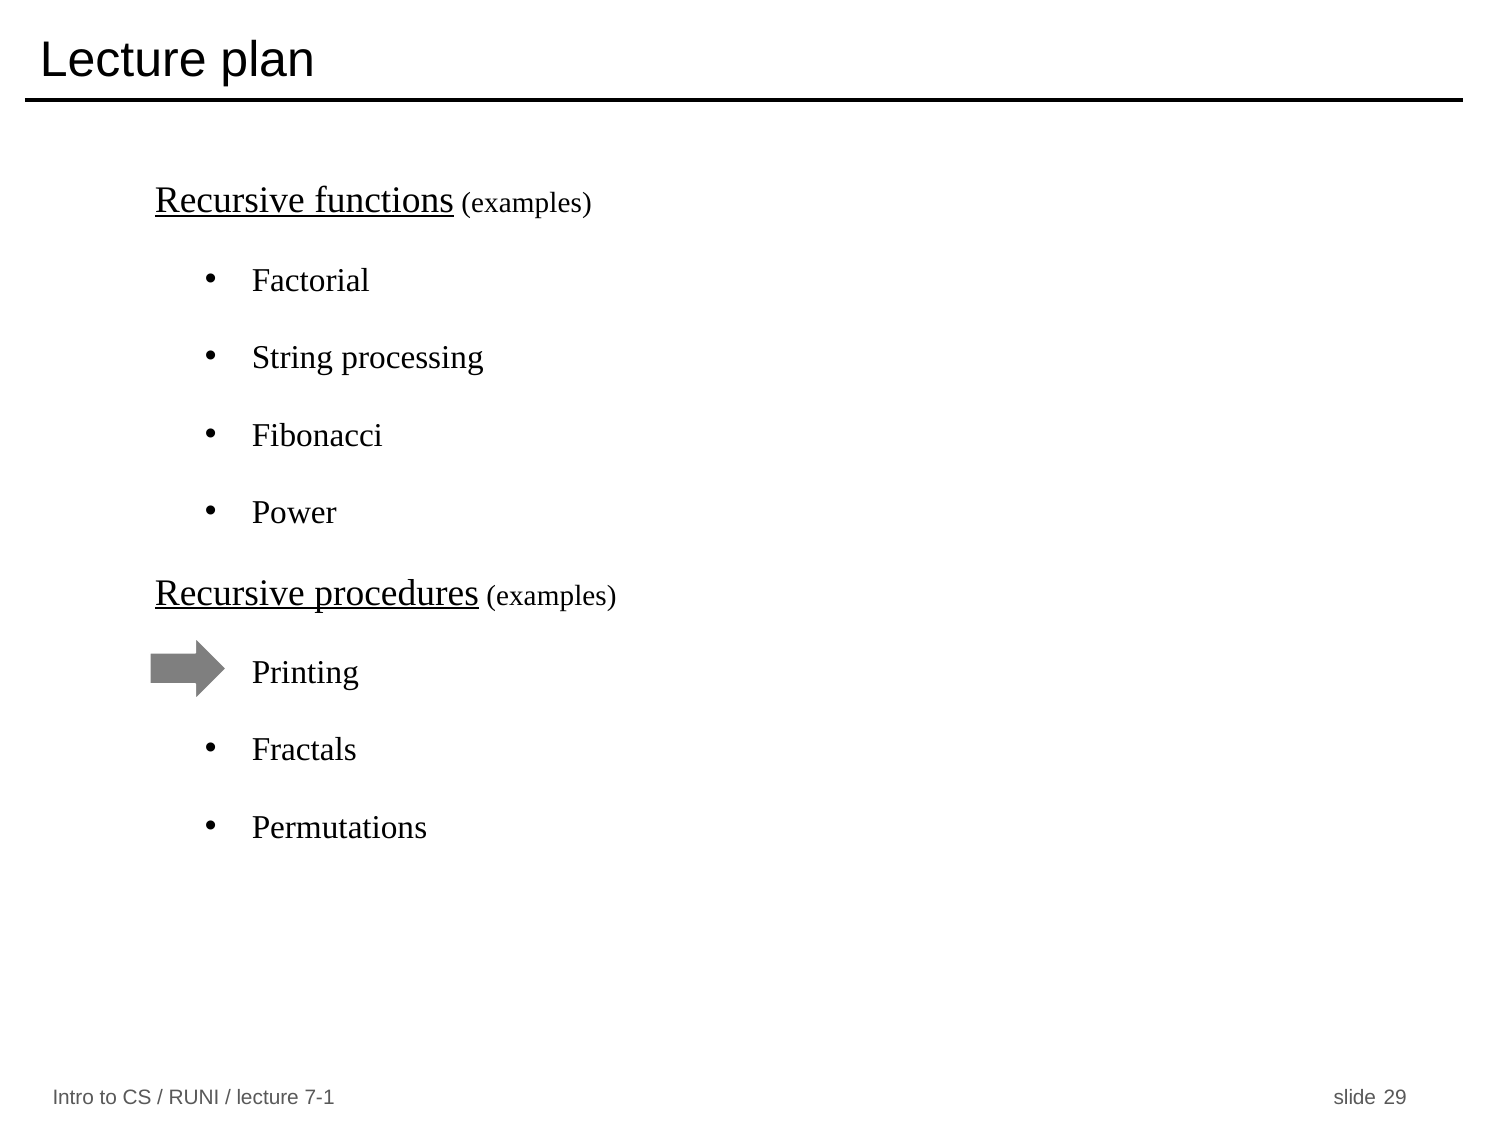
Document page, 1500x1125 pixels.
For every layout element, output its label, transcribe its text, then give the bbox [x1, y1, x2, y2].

text_box [149, 637, 227, 700]
list Recursive functions (examples) Factorial String processing Fibonacci Power Recursive procedures (examples) Printing Fractals Permutations [125, 167, 1092, 957]
title Lecture plan [24, 12, 1463, 100]
